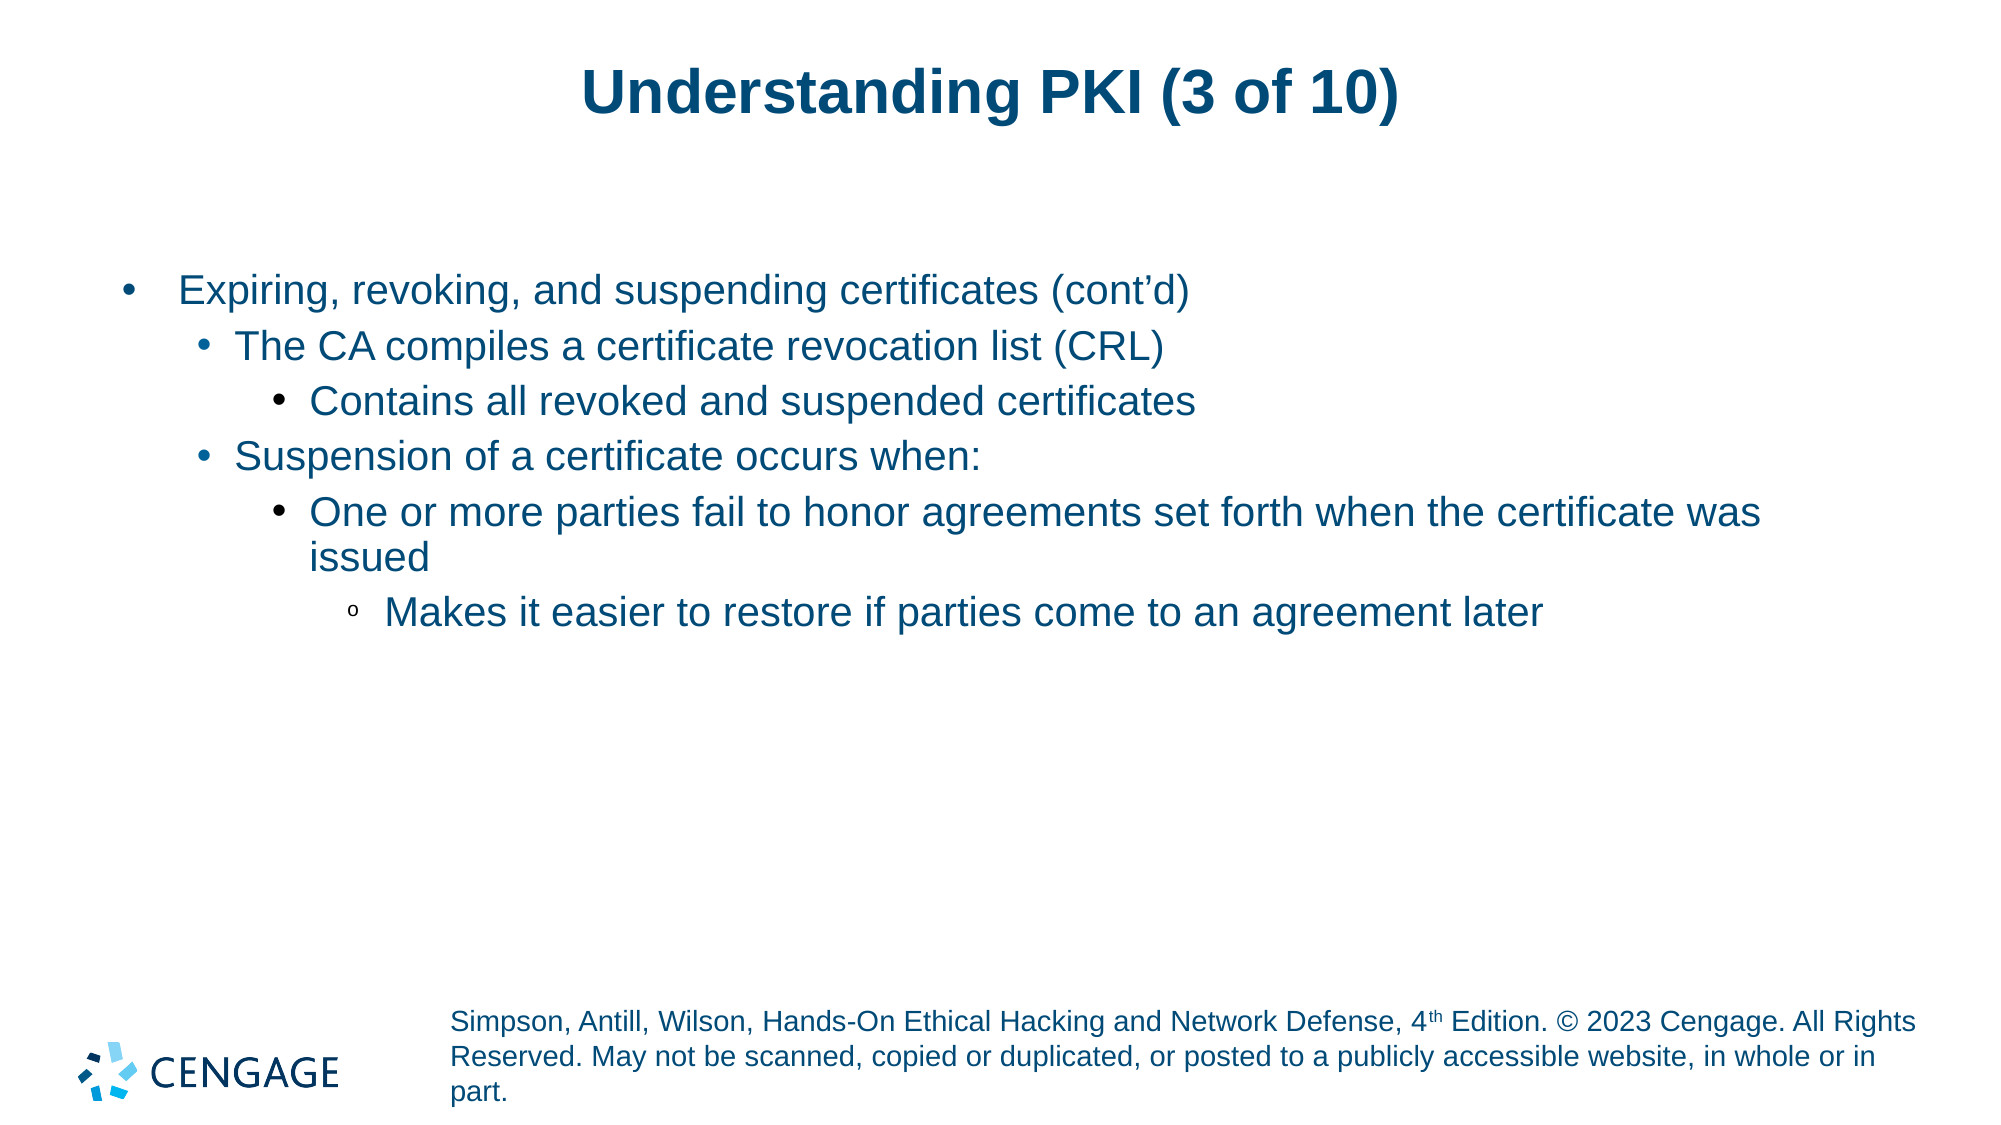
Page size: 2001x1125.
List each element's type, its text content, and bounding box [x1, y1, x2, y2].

picture [78, 1042, 338, 1101]
list Expiring, revoking, and suspending certificates (cont’d) The CA compiles a certificate revocation list (CRL) Contains all revoked and suspended certificates Suspension of a certificate occurs when: One or more parties fail to honor agreements set forth when the certificate was issued Makes it easier to restore if parties come to an agreement later [121, 268, 1880, 990]
title Understanding PKI (3 of 10) [137, 59, 1863, 171]
